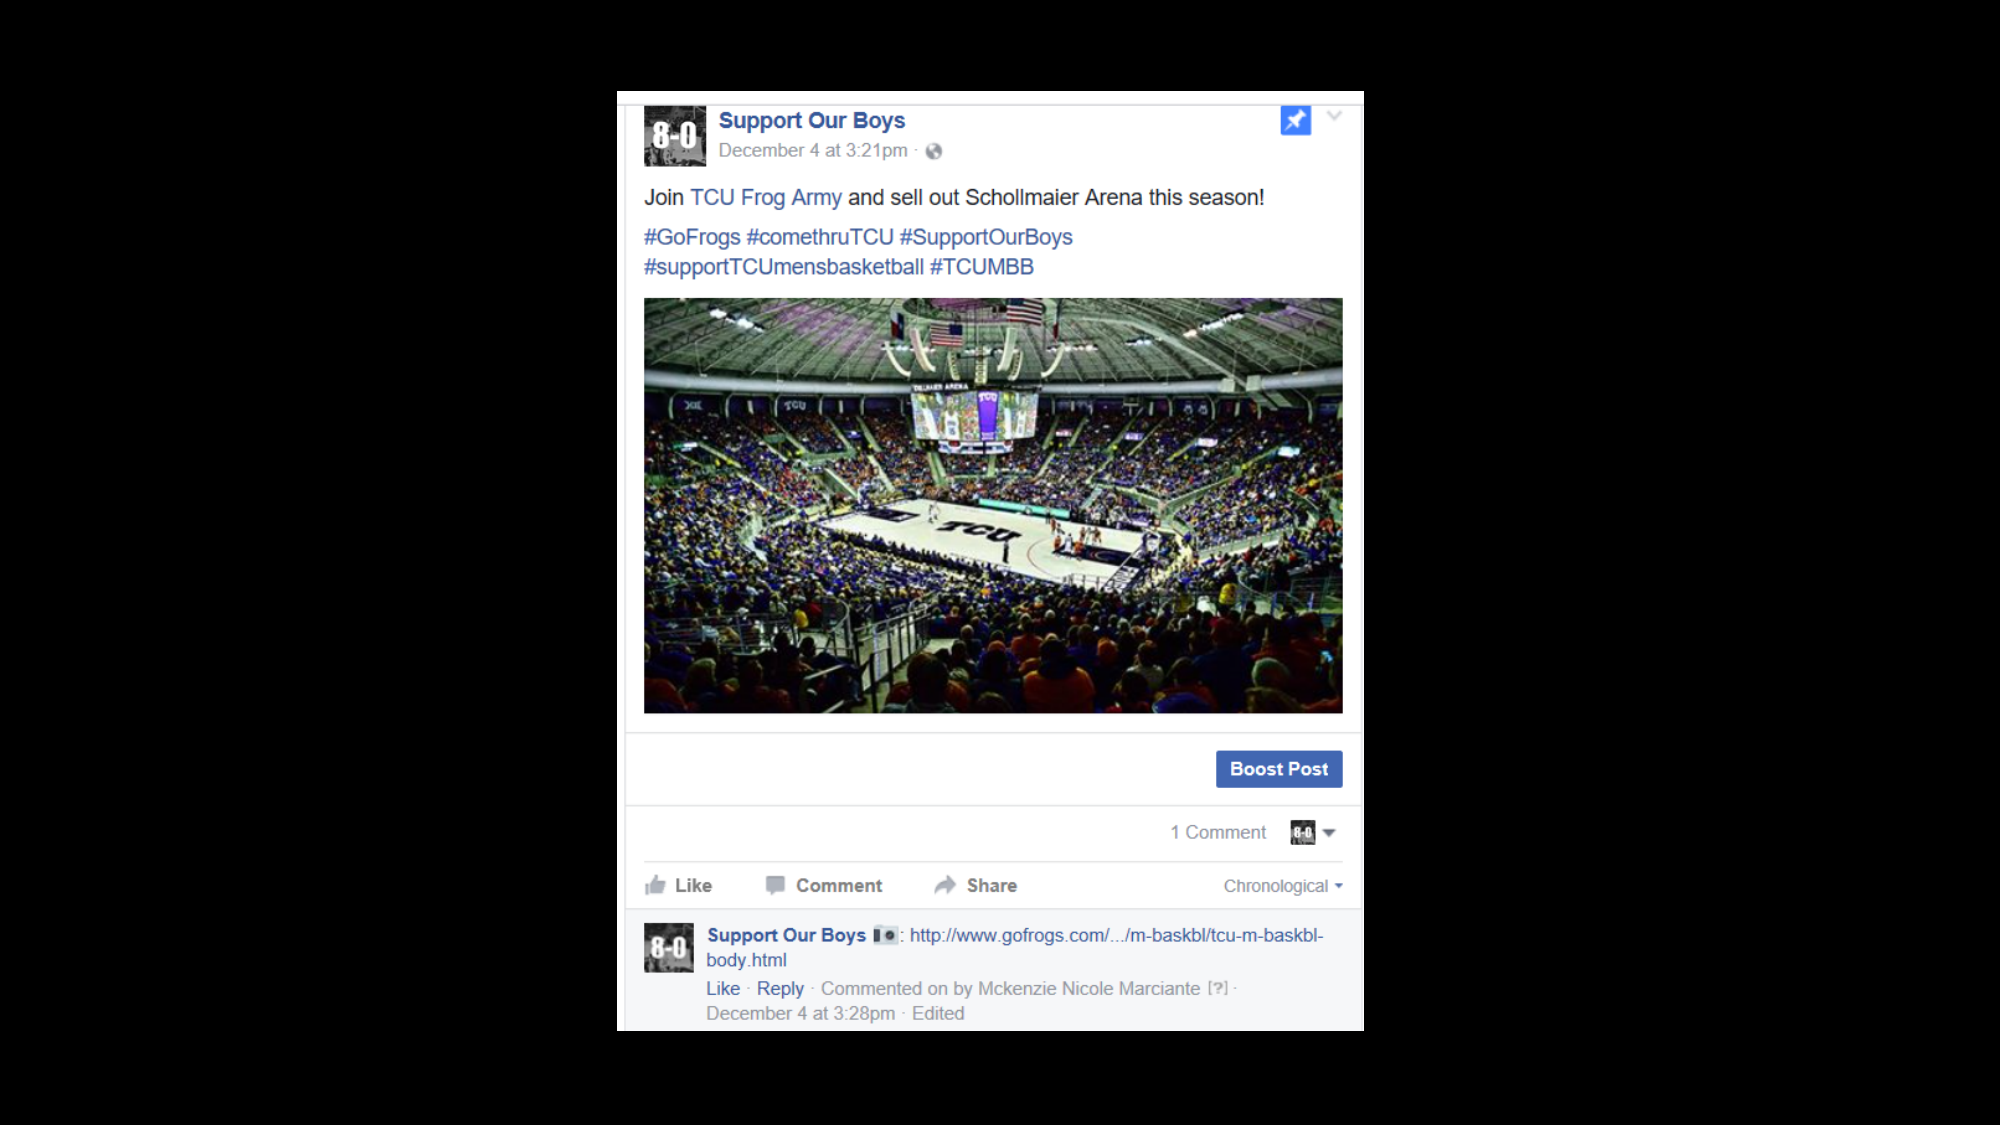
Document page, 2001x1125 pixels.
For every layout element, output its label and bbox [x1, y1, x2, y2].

picture [616, 91, 1364, 1031]
